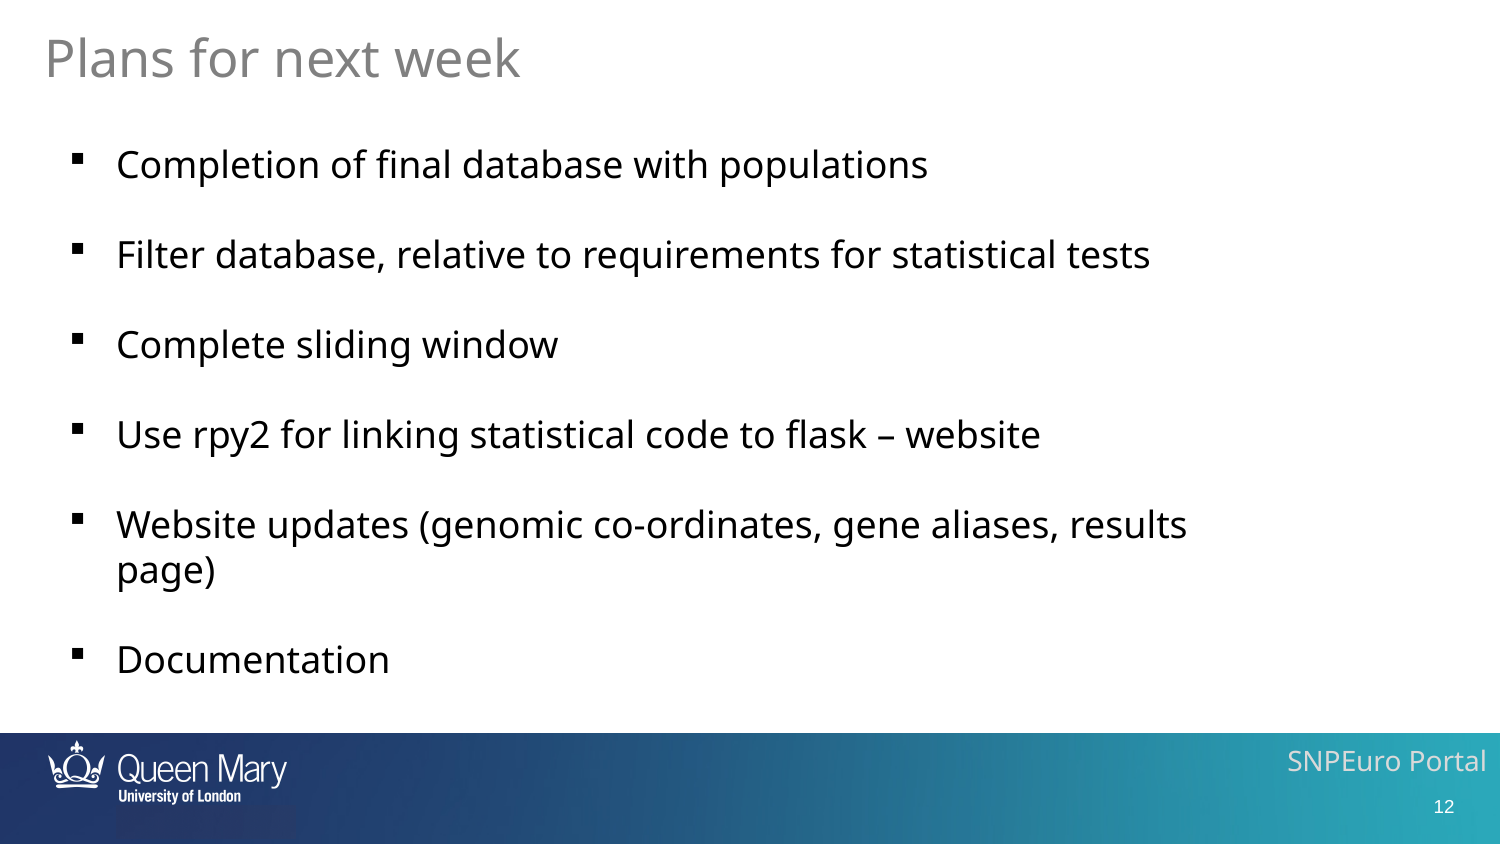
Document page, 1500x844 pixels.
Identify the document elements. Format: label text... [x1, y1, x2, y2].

list Plans for next week [29, 24, 1453, 93]
text_box Completion of final database with populations Filter database, relative to requirements for statistical tests Complete sliding window Use rpy2 for linking statistical code to flask – website Website updates (genomic co-ordinates, gene aliases, results page) Documentation [54, 133, 1227, 689]
picture [0, 733, 1500, 844]
text_box SNPEuro Portal [1272, 735, 1500, 785]
